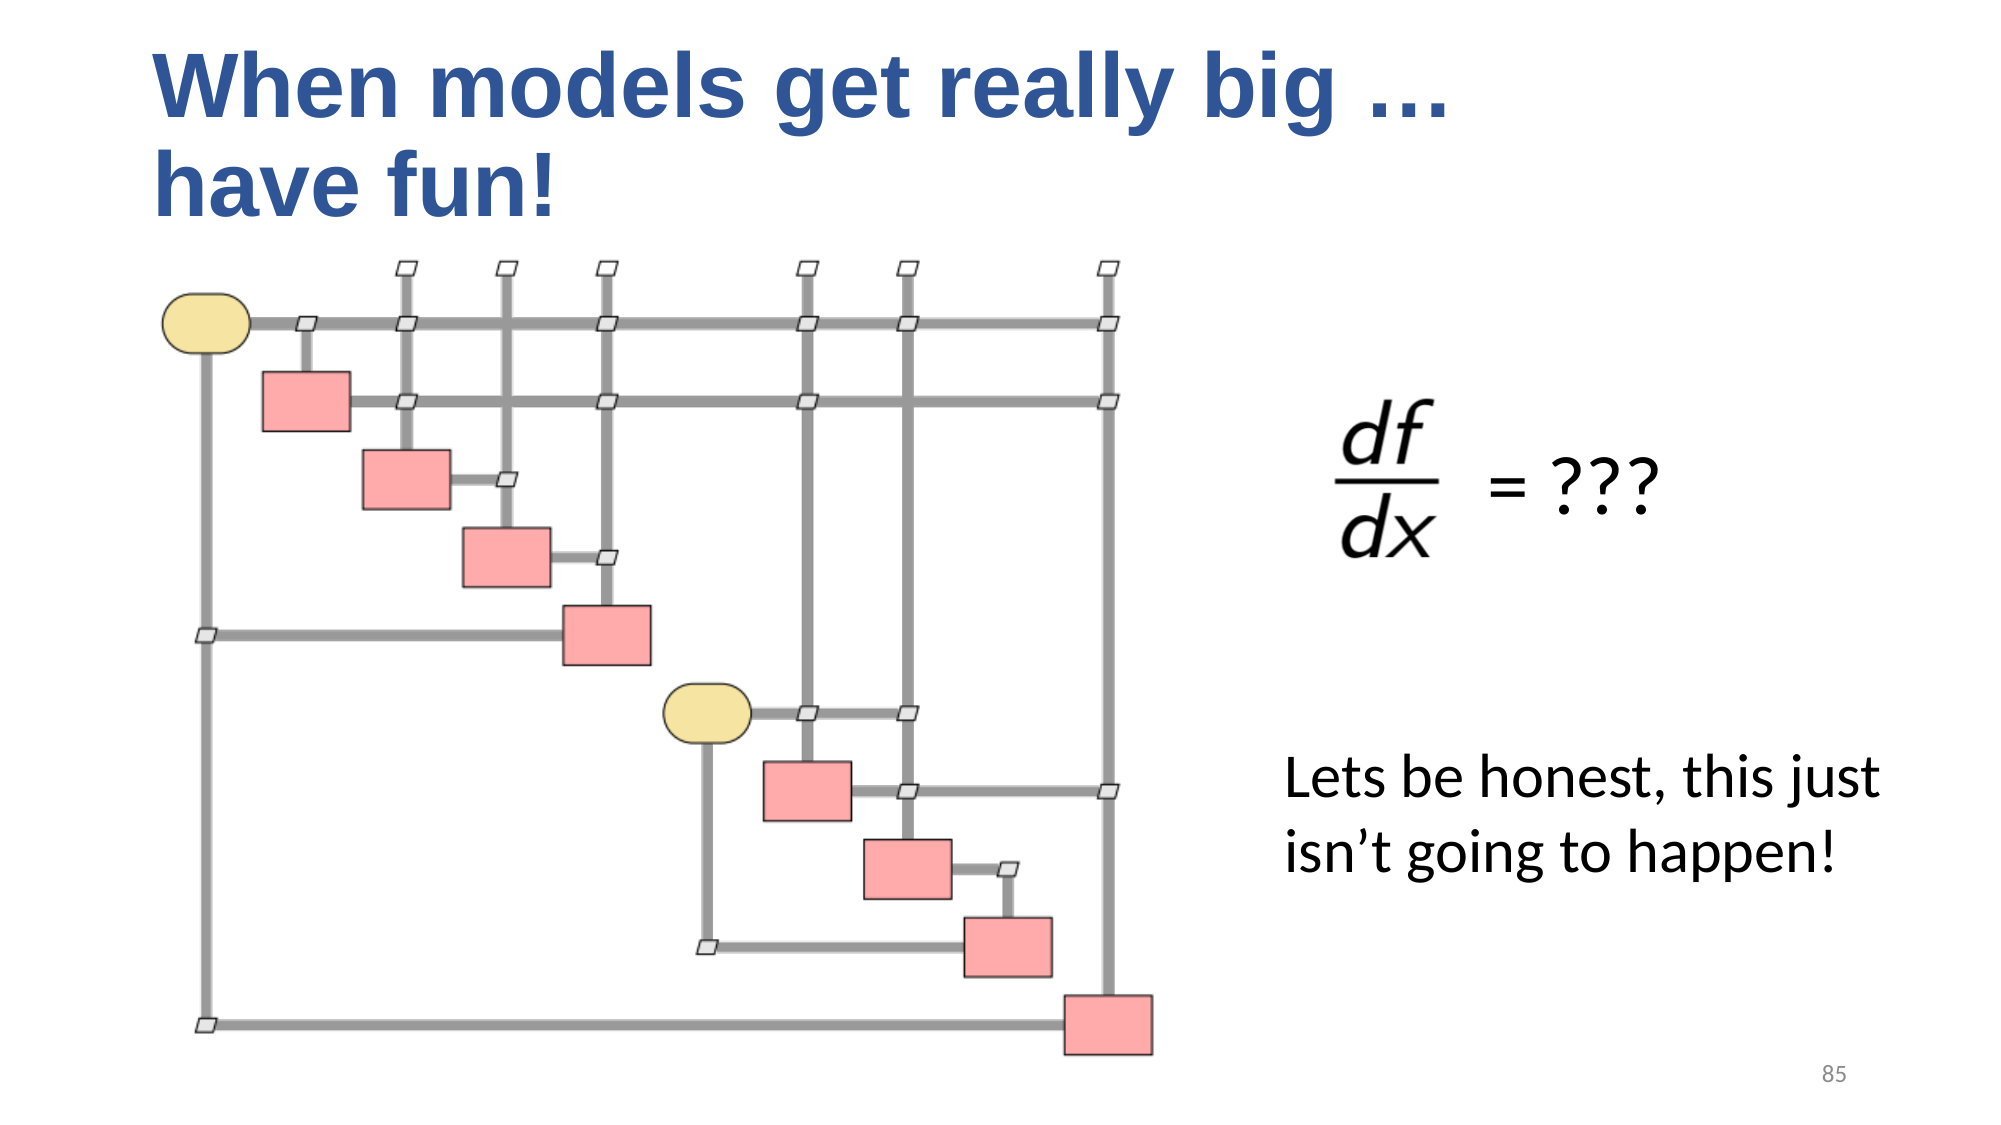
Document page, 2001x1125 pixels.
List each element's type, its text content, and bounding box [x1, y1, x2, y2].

picture [145, 244, 1179, 1070]
title When models get really big … have fun! [137, 22, 1863, 252]
slide_number 85 [1412, 1042, 1863, 1103]
text_box Lets be honest, this just isn’t going to happen! [1269, 727, 1912, 892]
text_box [1324, 385, 1680, 578]
